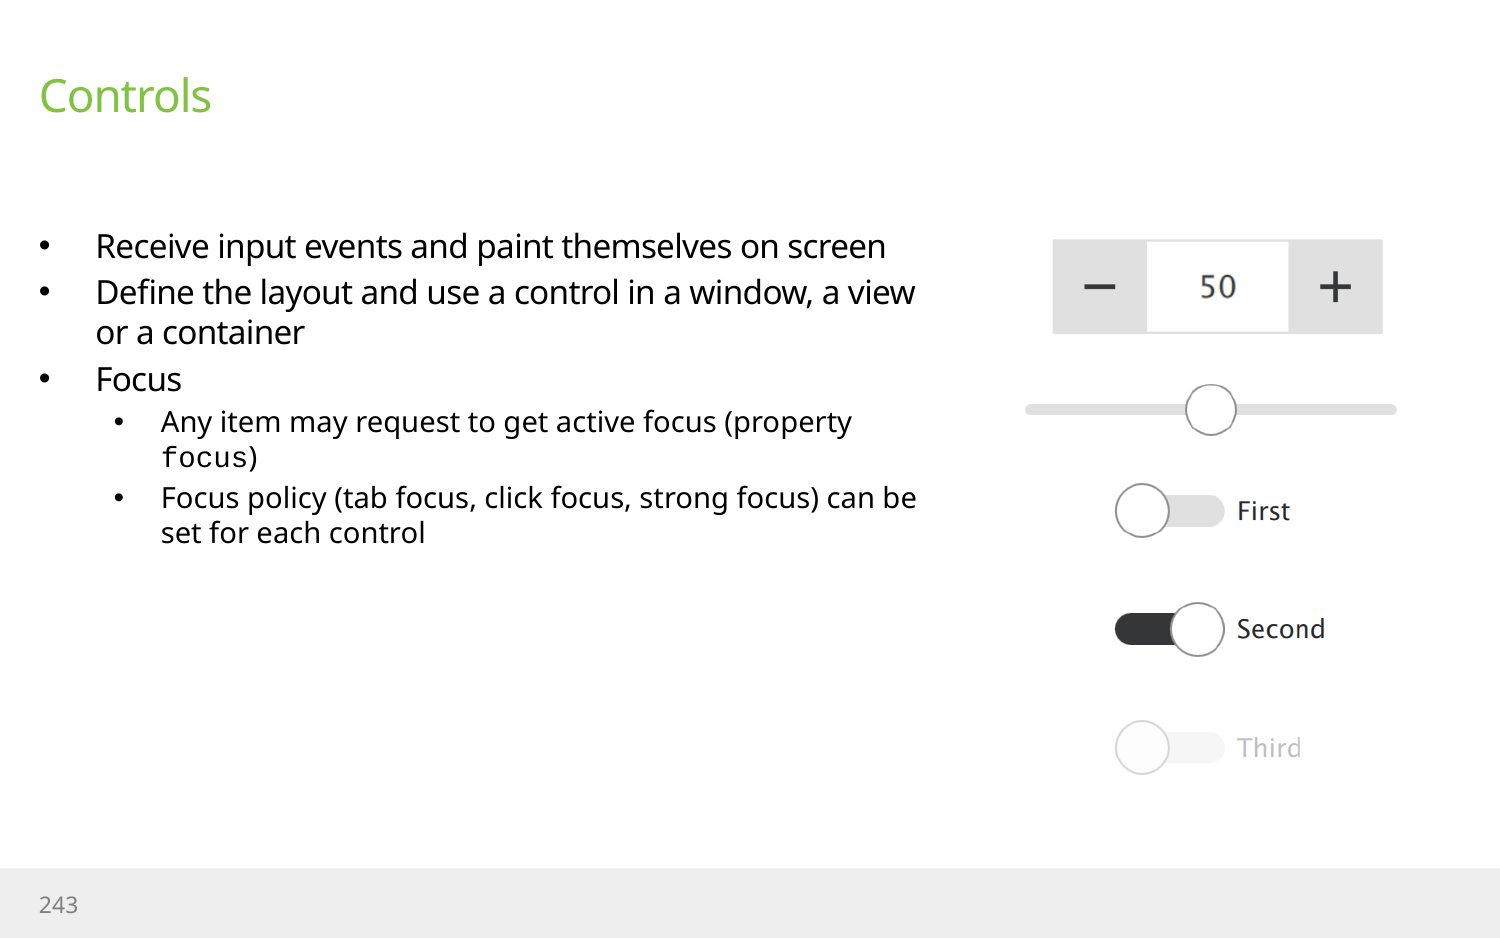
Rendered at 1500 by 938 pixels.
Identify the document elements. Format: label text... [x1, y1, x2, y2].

list Receive input events and paint themselves on screen Define the layout and use a control in a window, a view or a container Focus Any item may request to get active focus (property focus) Focus policy (tab focus, click focus, strong focus) can be set for each control [39, 224, 938, 846]
slide_number 243 [39, 892, 410, 921]
title Controls [39, 66, 1052, 195]
picture [1008, 211, 1438, 833]
